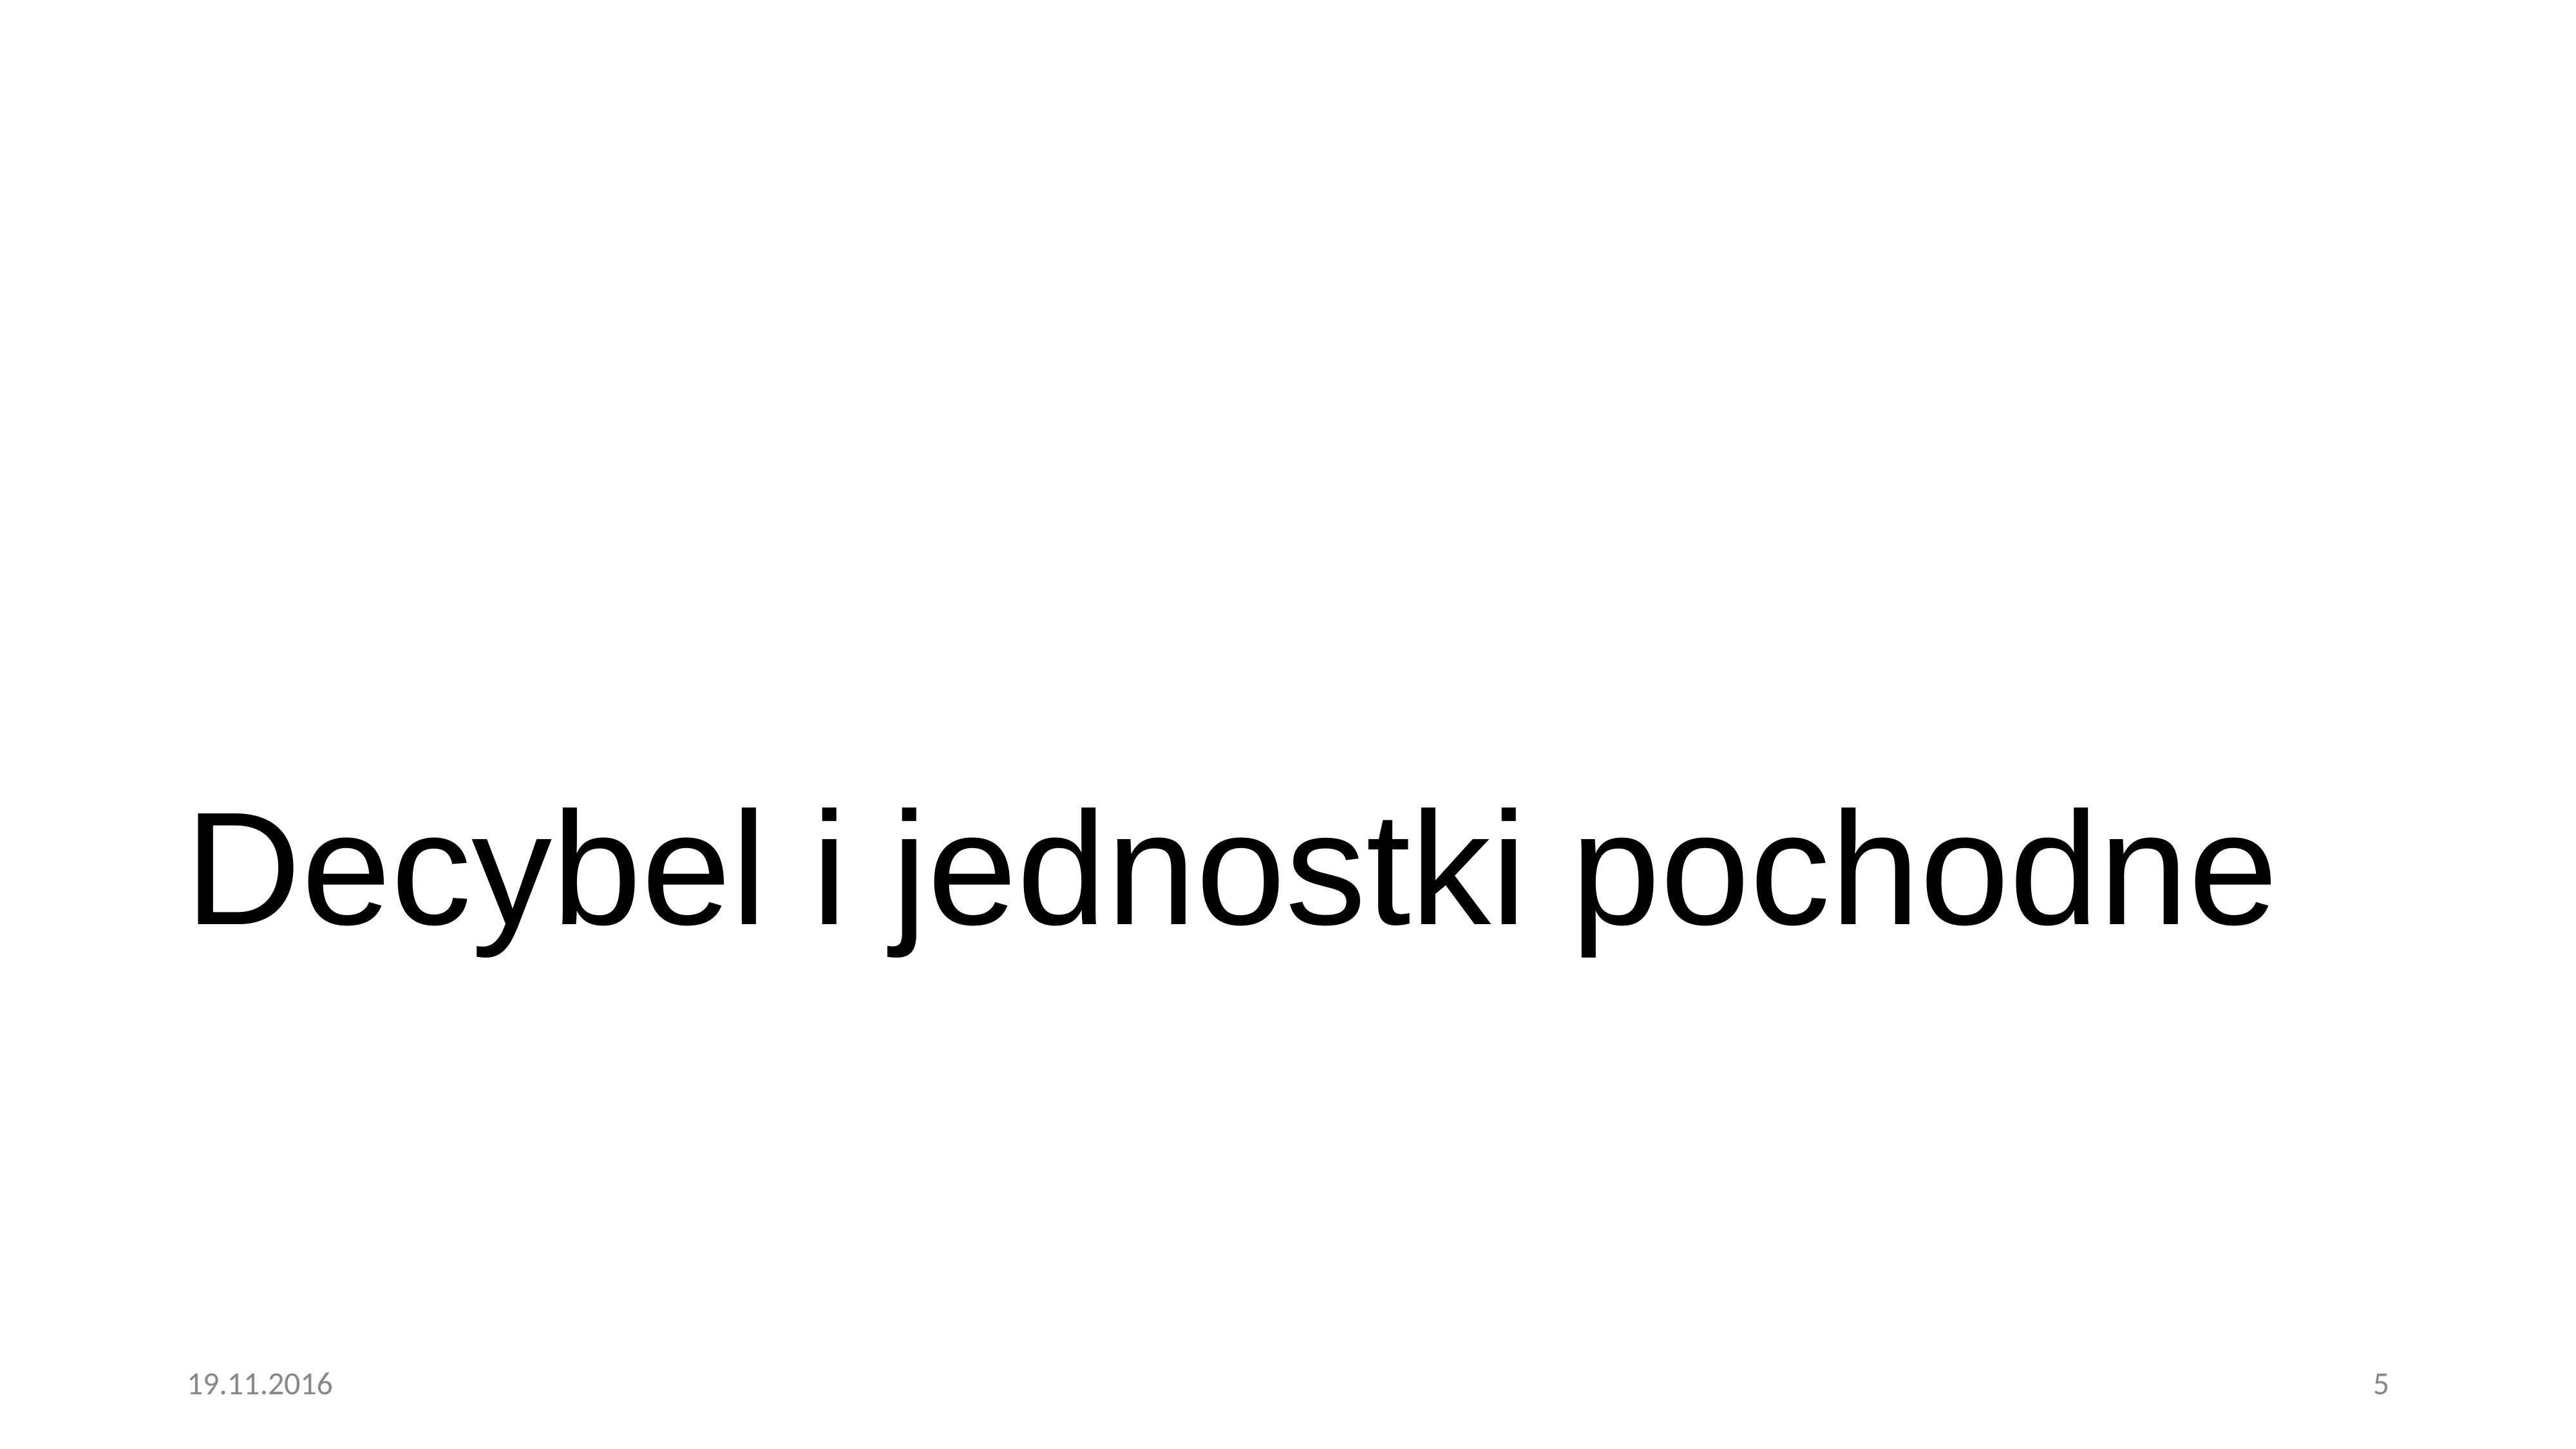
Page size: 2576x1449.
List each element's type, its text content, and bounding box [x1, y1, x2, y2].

slide_number 5 [1819, 1343, 2399, 1421]
title Decybel i jednostki pochodne [175, 361, 2398, 964]
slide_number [177, 1343, 757, 1421]
